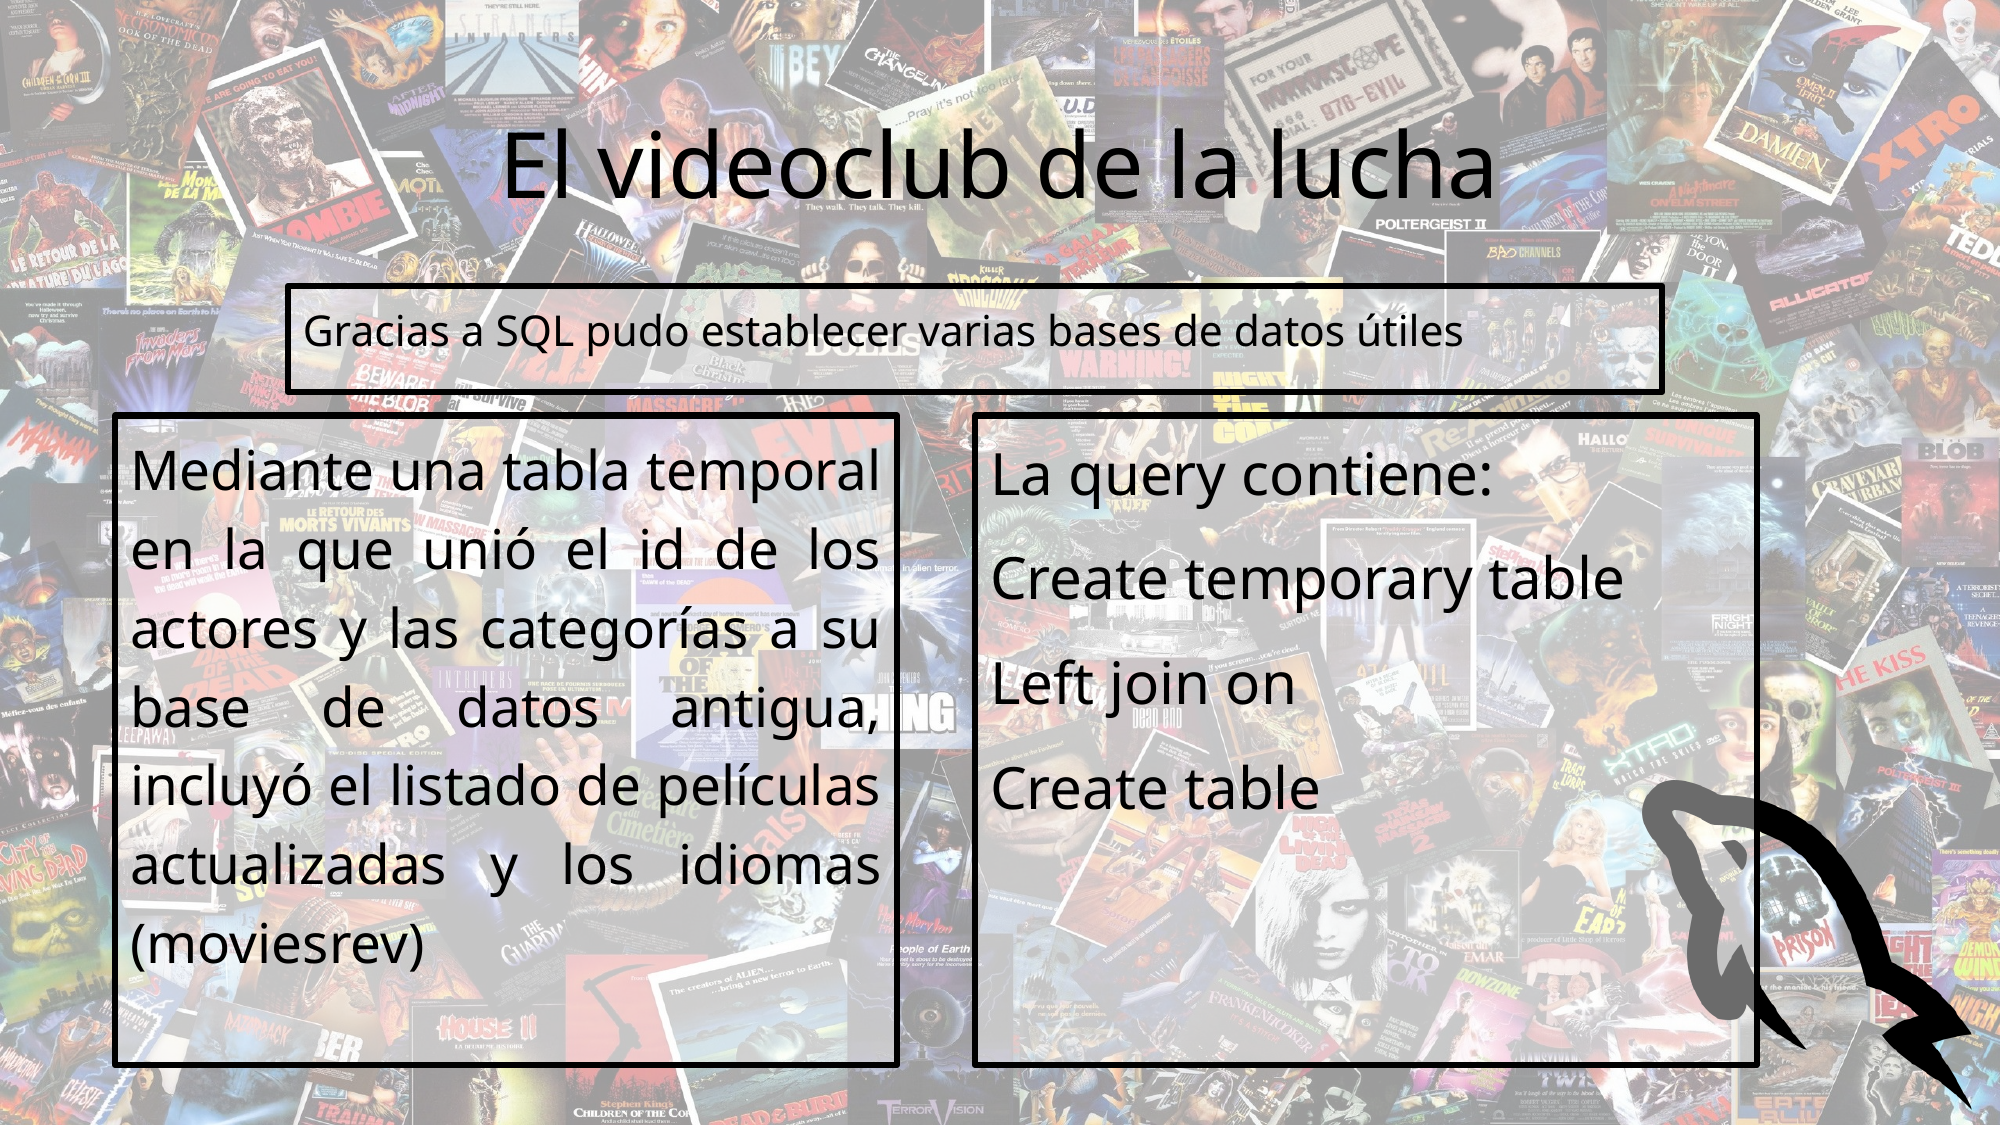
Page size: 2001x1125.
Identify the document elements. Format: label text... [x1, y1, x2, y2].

title El videoclub de la lucha [137, 59, 1863, 278]
text_box Mediante una tabla temporal en la que unió el id de los actores y las categorías a su base de datos antigua, incluyó el listado de películas actualizadas y los idiomas (moviesrev) [115, 415, 897, 1066]
text_box [503, 1066, 660, 1116]
picture [1627, 765, 1987, 1125]
text_box La query contiene: Create temporary table Left join on Create table [975, 415, 1757, 1066]
list Gracias a SQL pudo establecer varias bases de datos útiles [287, 286, 1663, 392]
